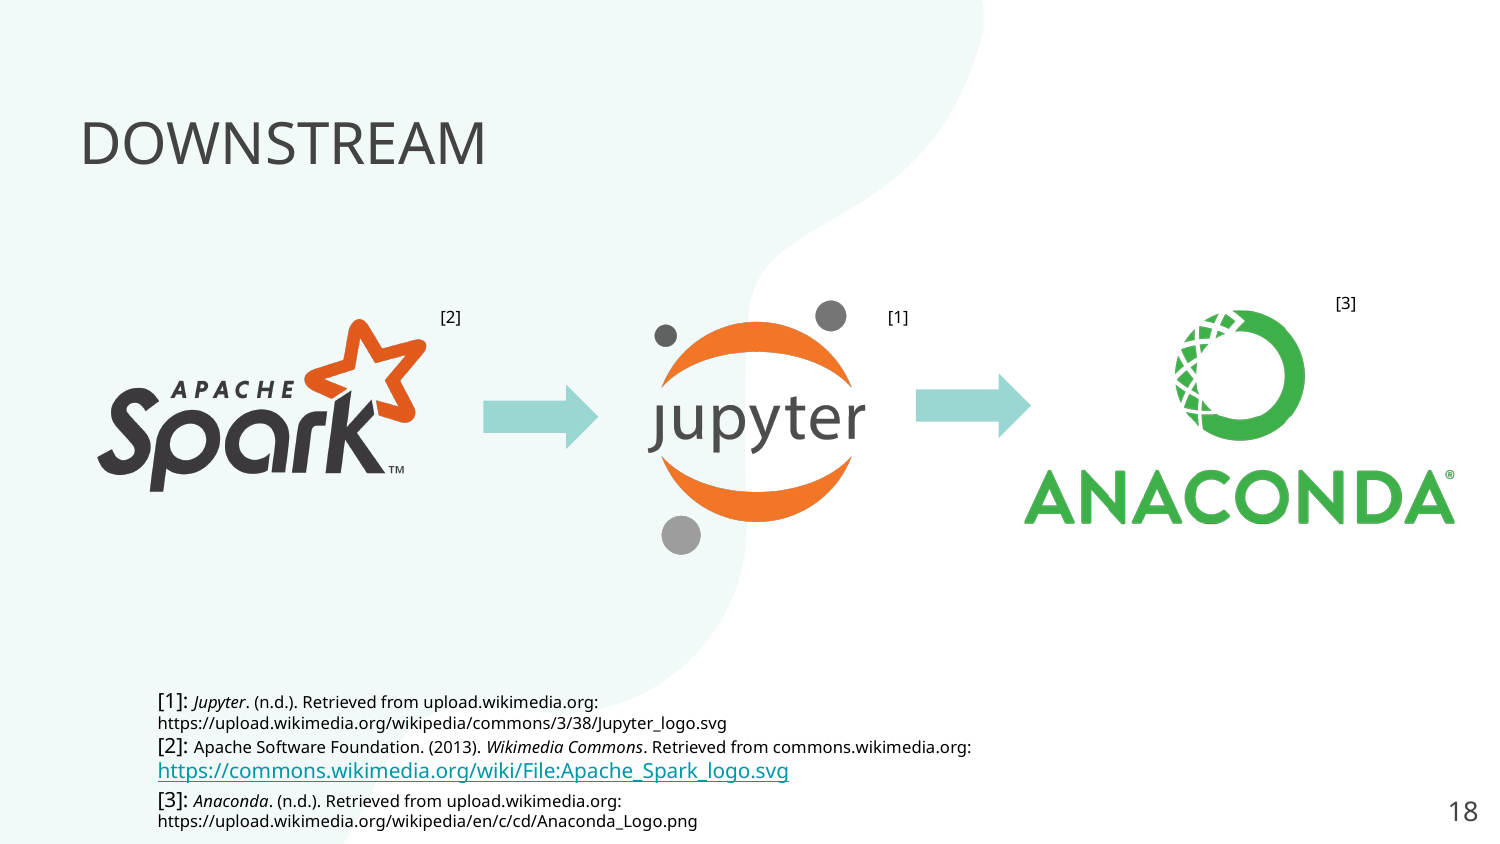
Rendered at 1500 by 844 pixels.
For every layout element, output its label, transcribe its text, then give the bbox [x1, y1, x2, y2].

picture [1020, 306, 1462, 528]
text_box [3] [1320, 273, 1389, 305]
text_box [2] [425, 287, 494, 353]
title DOWNSTREAM [64, 82, 987, 191]
text_box [1]: Jupyter. (n.d.). Retrieved from upload.wikimedia.org: https://upload.wikimedia.org/wikipedia/commons/3/38/Jupyter_logo.svg [2]: Apache Software Foundation. (2013). Wikimedia Commons. Retrieved from commons.wikimedia.org: https://commons.wikimedia.org/wiki/File:Apache_Spark_logo.svg [3]: Anaconda. (n.d.). Retrieved from upload.wikimedia.org: https://upload.wikimedia.org/wikipedia/en/c/cd/Anaconda_Logo.png [142, 673, 1104, 844]
text_box [915, 373, 1014, 438]
picture [96, 319, 428, 492]
picture [645, 297, 869, 557]
text_box [483, 384, 599, 450]
slide_number ‹#› [1403, 779, 1494, 844]
text_box [1] [873, 287, 942, 353]
